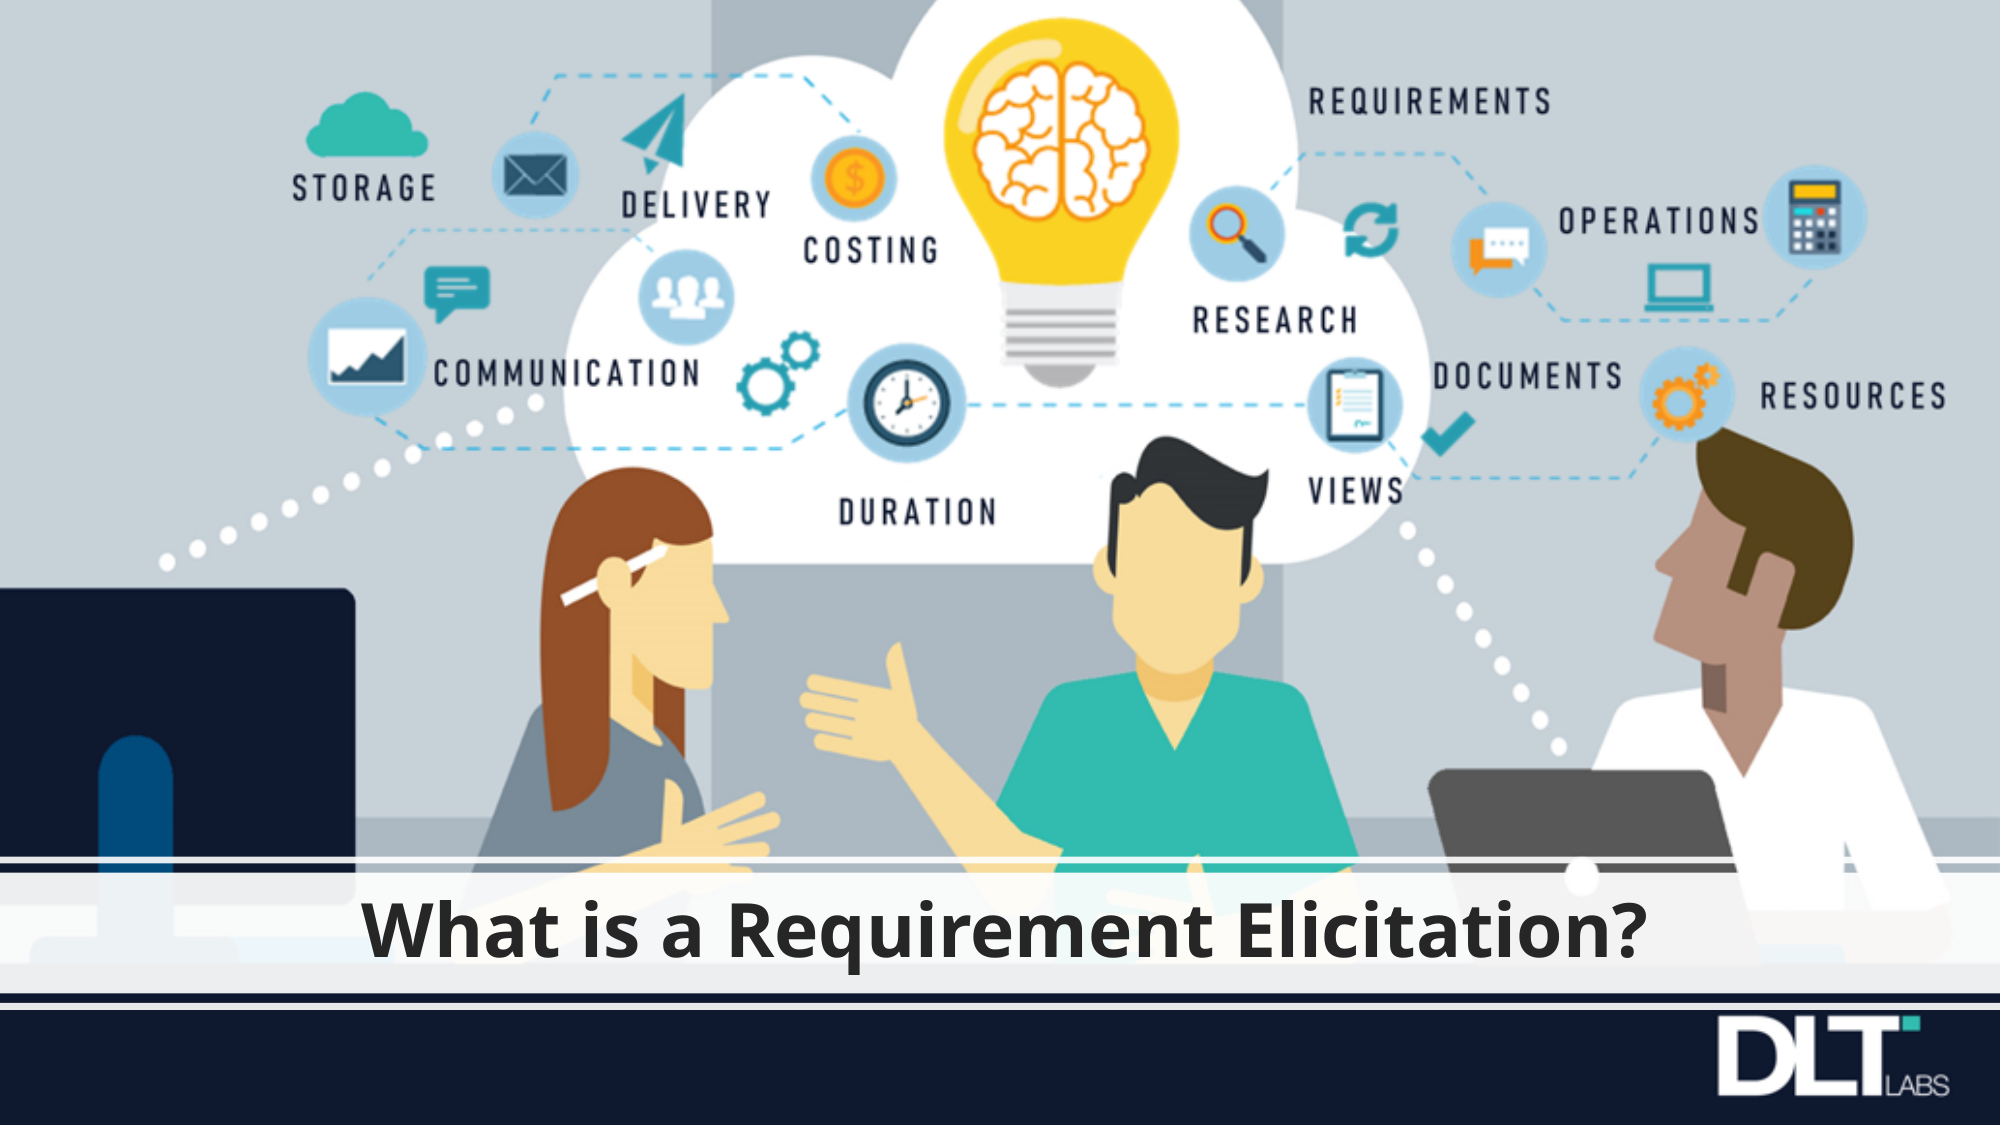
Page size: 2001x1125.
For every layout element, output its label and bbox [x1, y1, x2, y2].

list [0, 860, 2000, 1006]
list [0, 0, 2000, 859]
list [0, 1007, 2000, 1125]
